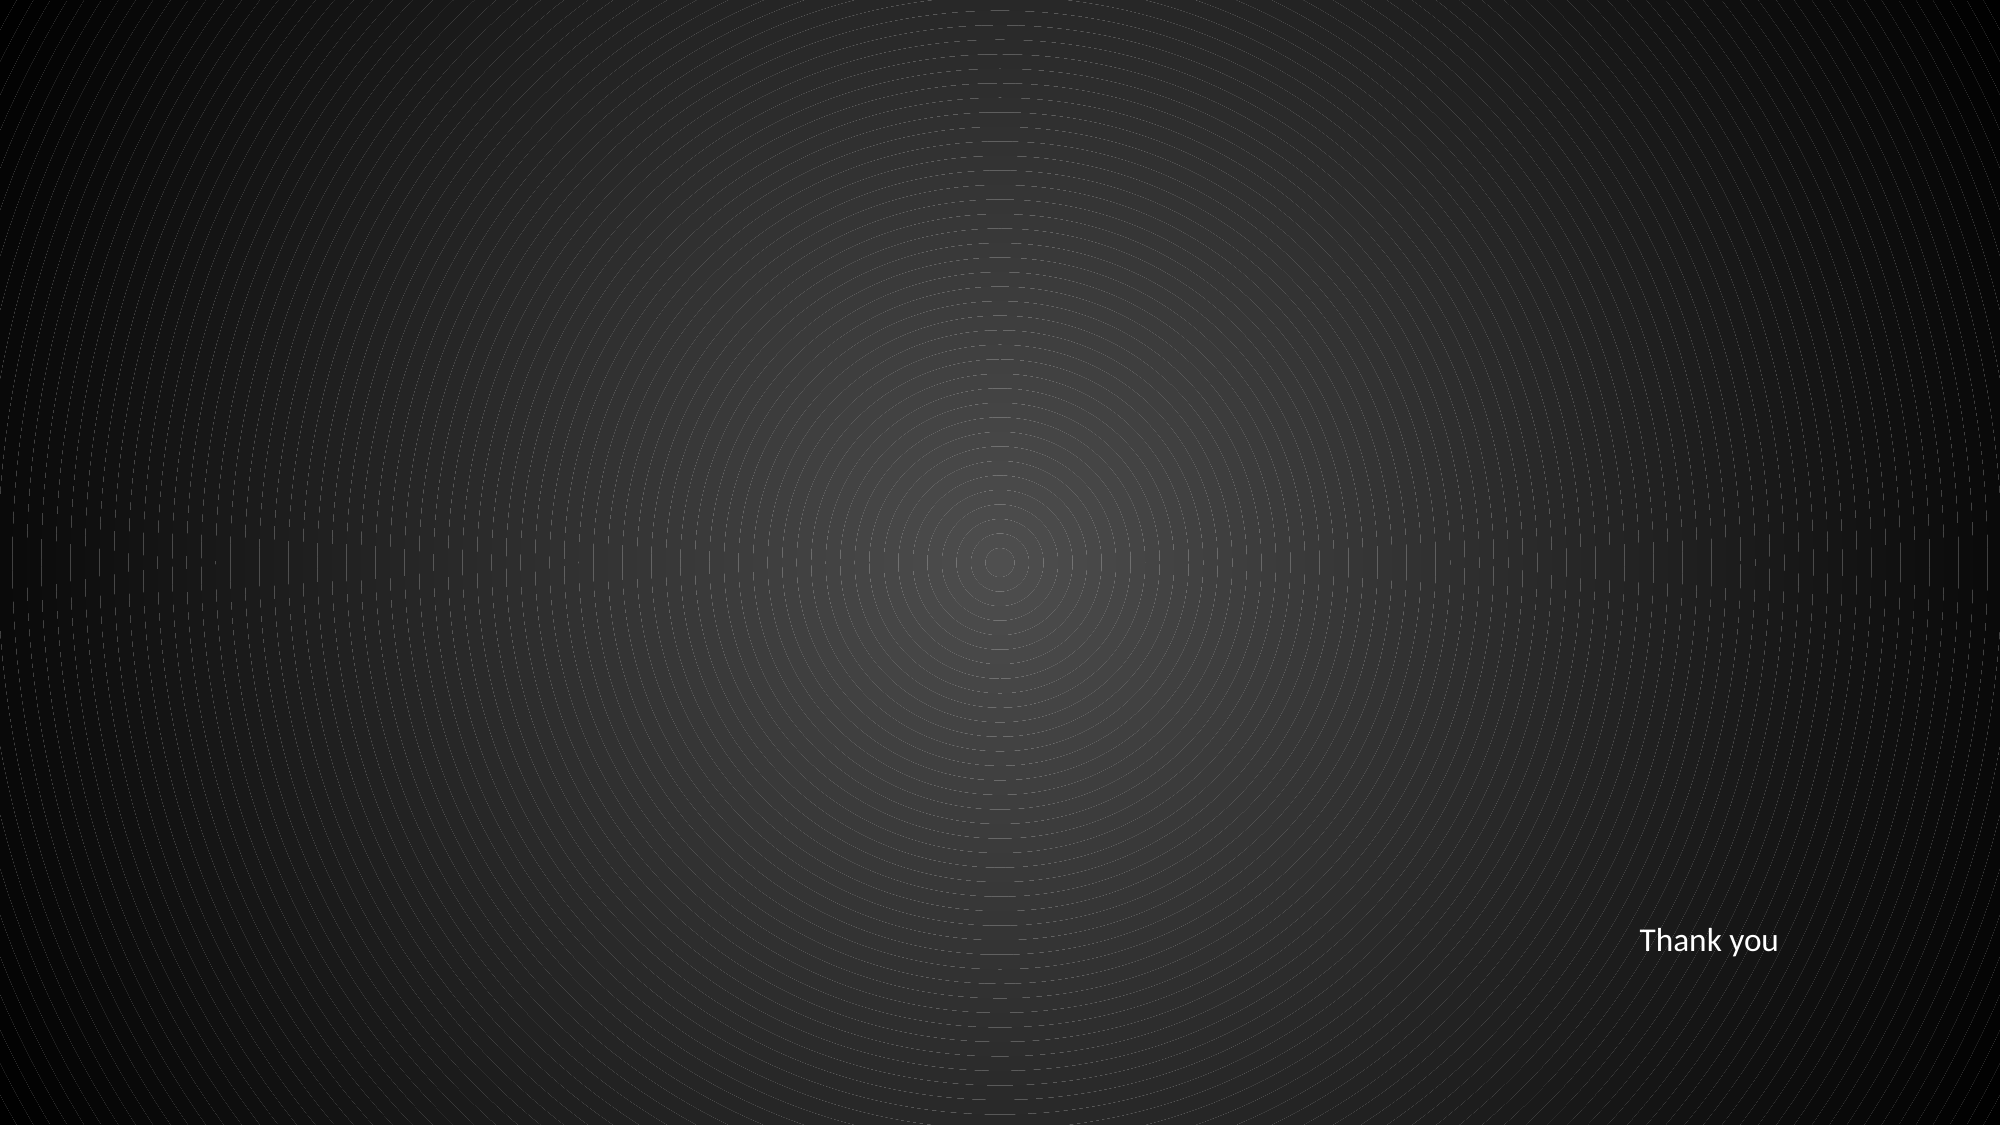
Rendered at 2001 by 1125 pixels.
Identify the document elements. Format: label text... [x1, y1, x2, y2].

subtitle Thank you [1594, 915, 1824, 971]
